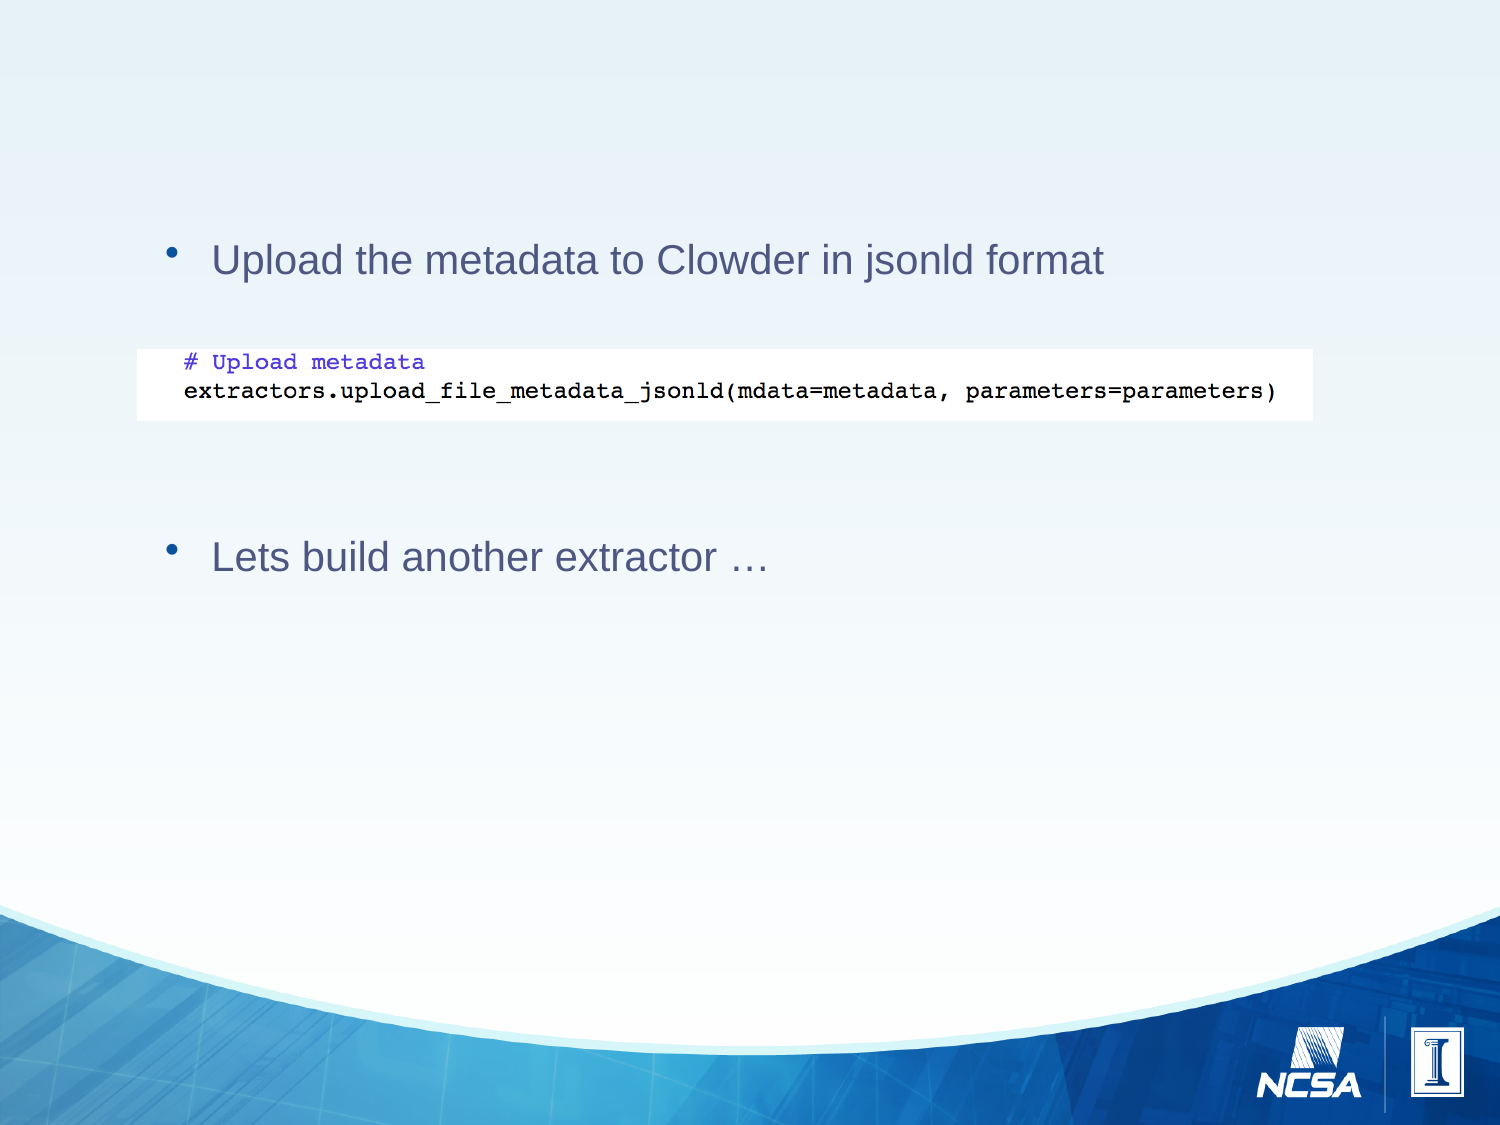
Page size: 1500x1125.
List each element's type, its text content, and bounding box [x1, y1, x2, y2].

picture [0, 0, 1500, 1125]
list Upload the metadata to Clowder in jsonld format Lets build another extractor … [75, 224, 1425, 1000]
